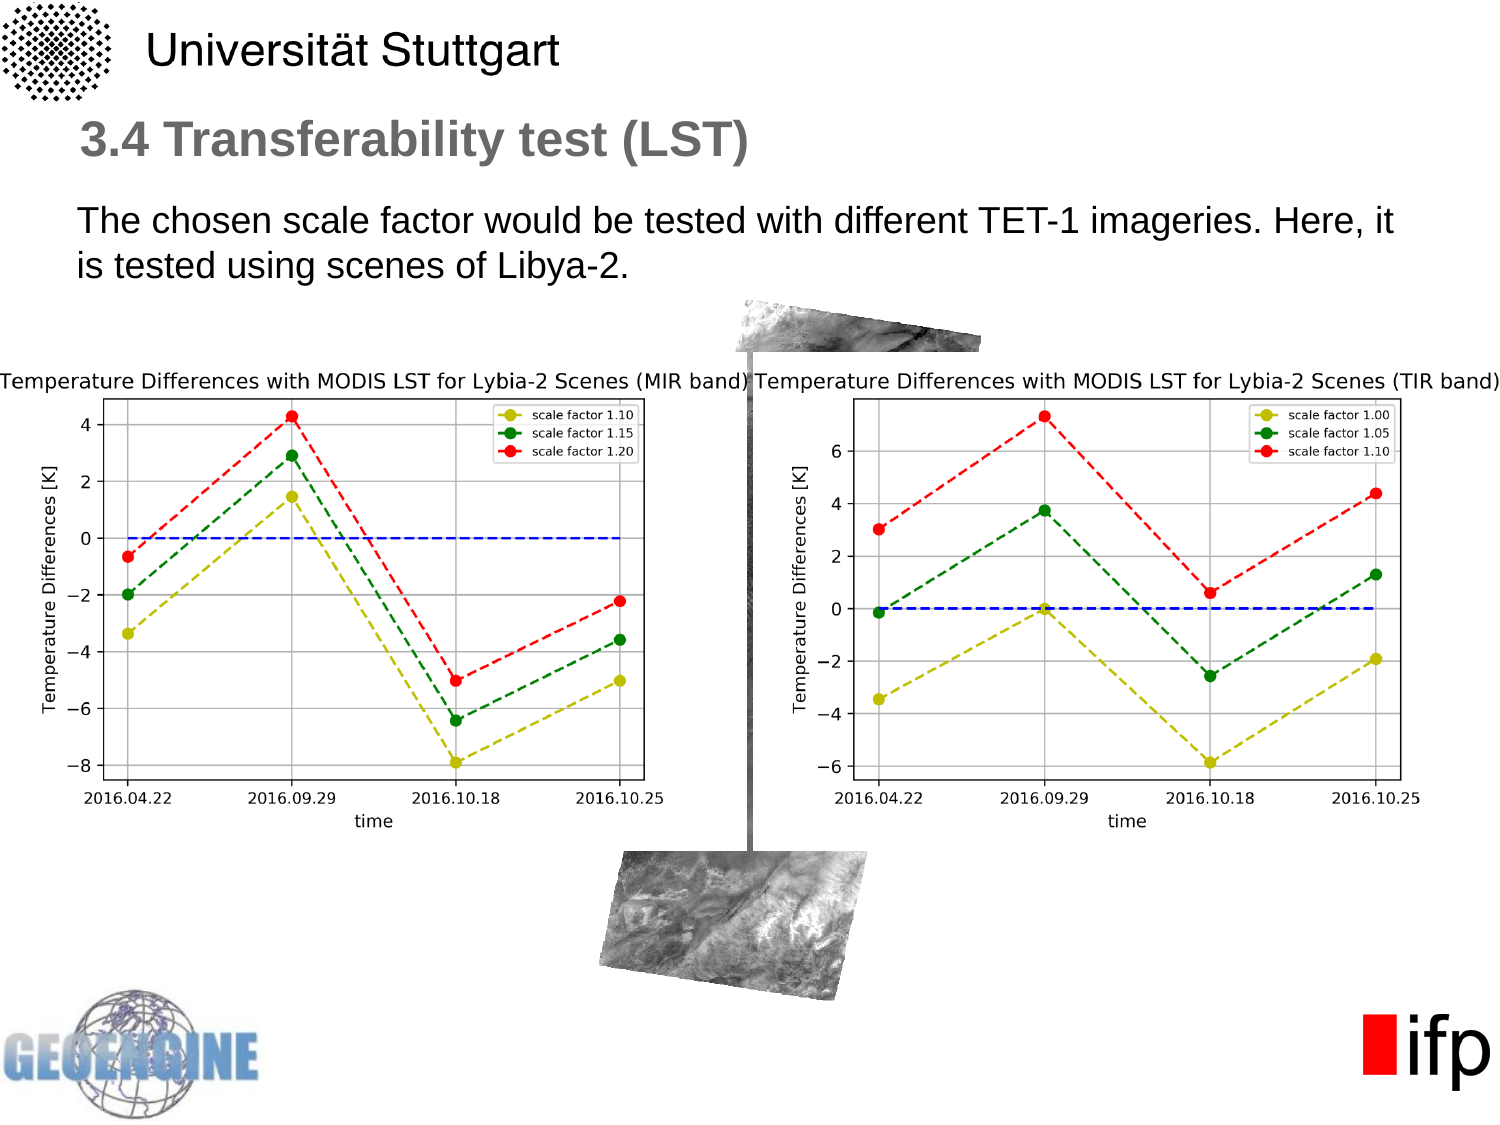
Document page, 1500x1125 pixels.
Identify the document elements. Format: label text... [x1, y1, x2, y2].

picture [0, 978, 266, 1125]
list The chosen scale factor would be tested with different TET-1 imageries. Here, it is tested using scenes of Libya-2. [76, 196, 1418, 303]
picture [0, 290, 1500, 1003]
title 3.4 Transferability test (LST) [79, 106, 1421, 185]
picture [0, 2, 568, 103]
picture [1352, 978, 1500, 1125]
